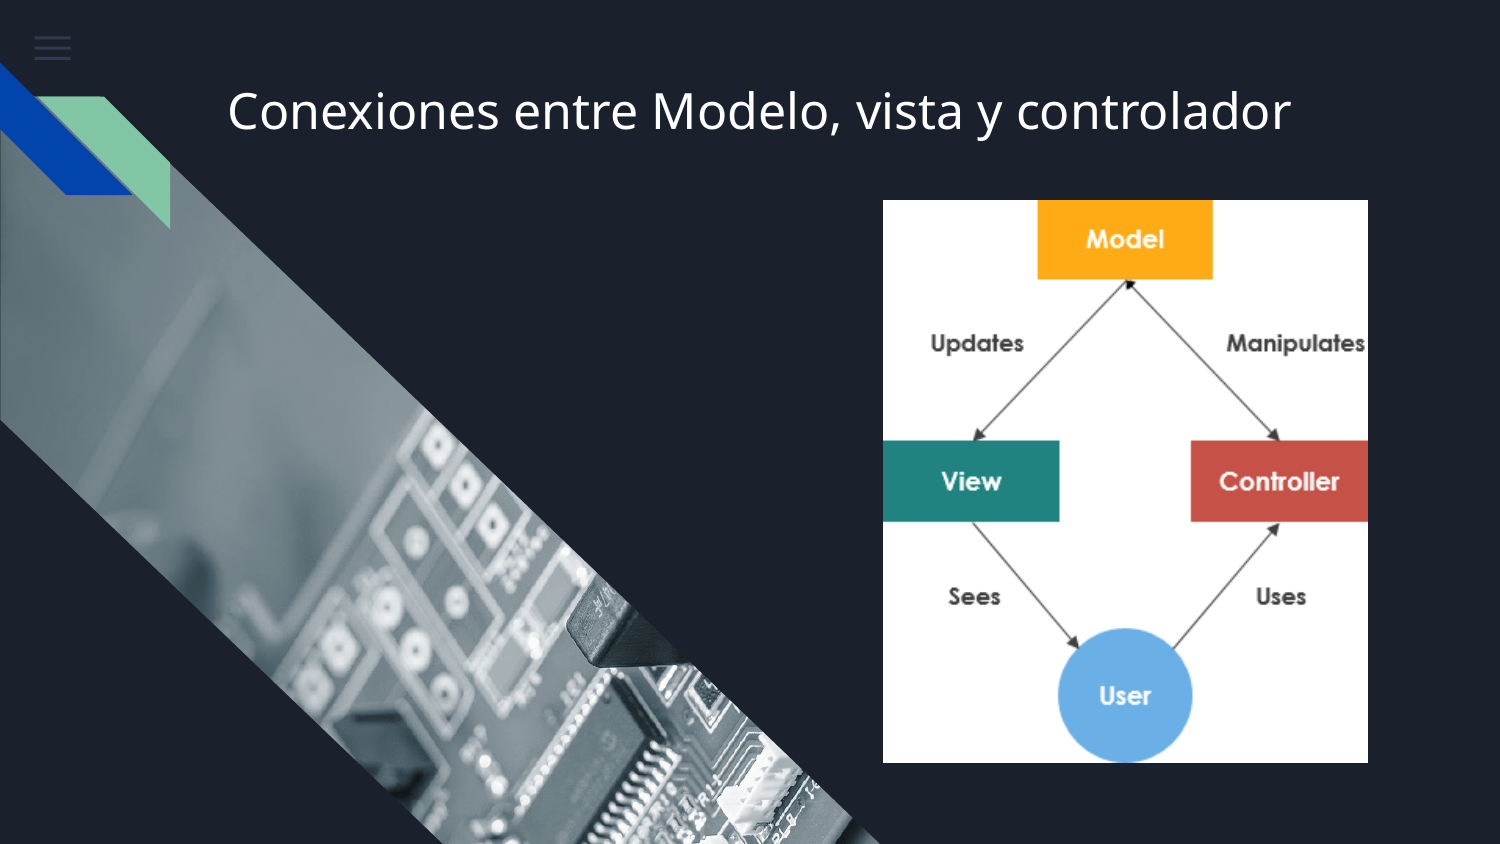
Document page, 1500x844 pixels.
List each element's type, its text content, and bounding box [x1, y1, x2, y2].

picture [882, 199, 1368, 763]
title Conexiones entre Modelo, vista y controlador [212, 64, 1368, 215]
picture [0, 97, 880, 844]
